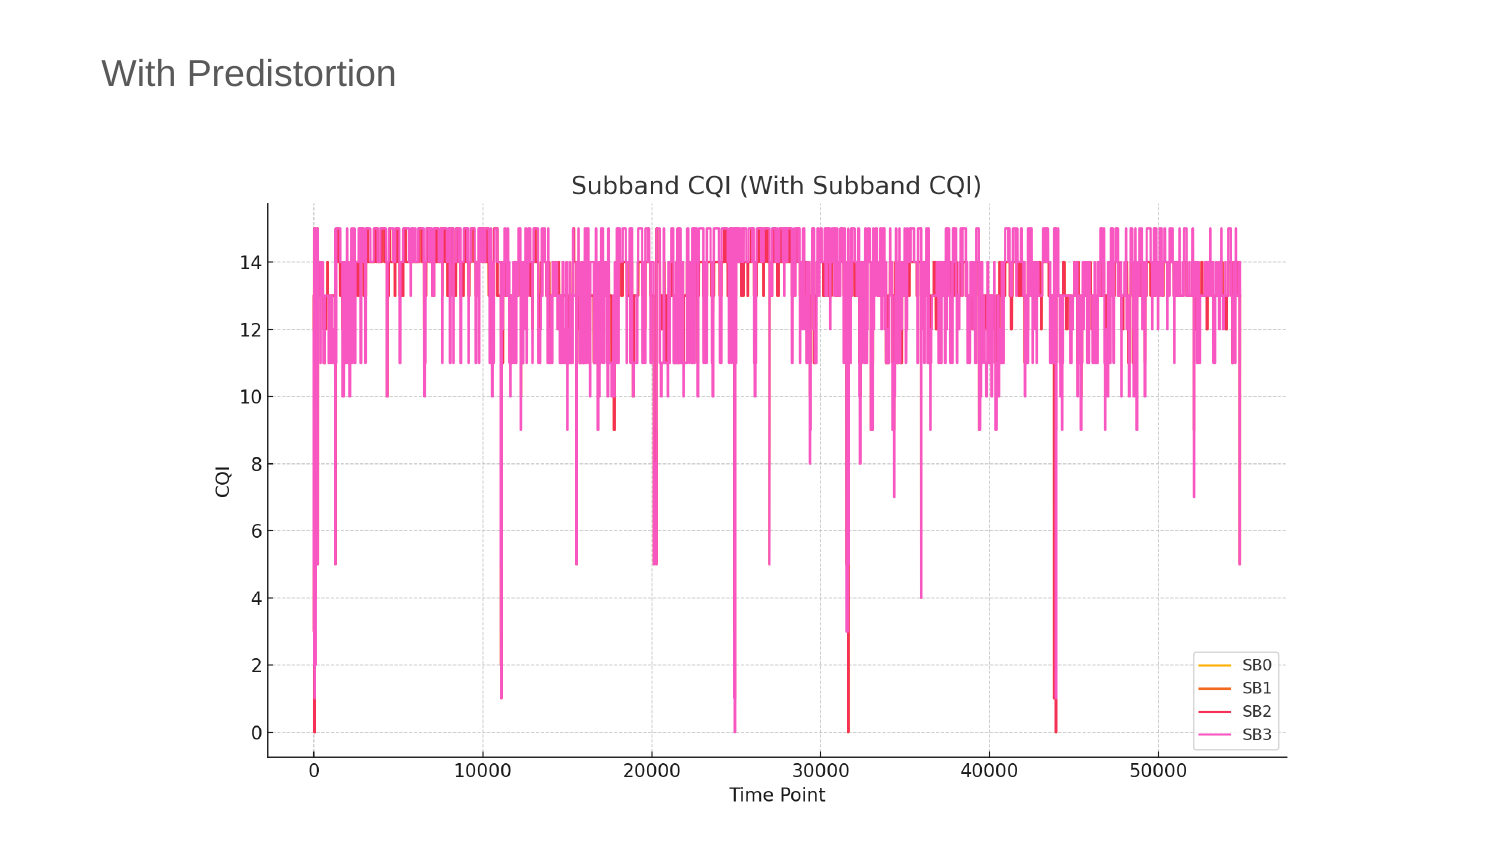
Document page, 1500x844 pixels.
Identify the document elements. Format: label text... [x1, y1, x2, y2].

text_box With Predistortion [86, 33, 562, 109]
picture [203, 164, 1297, 816]
